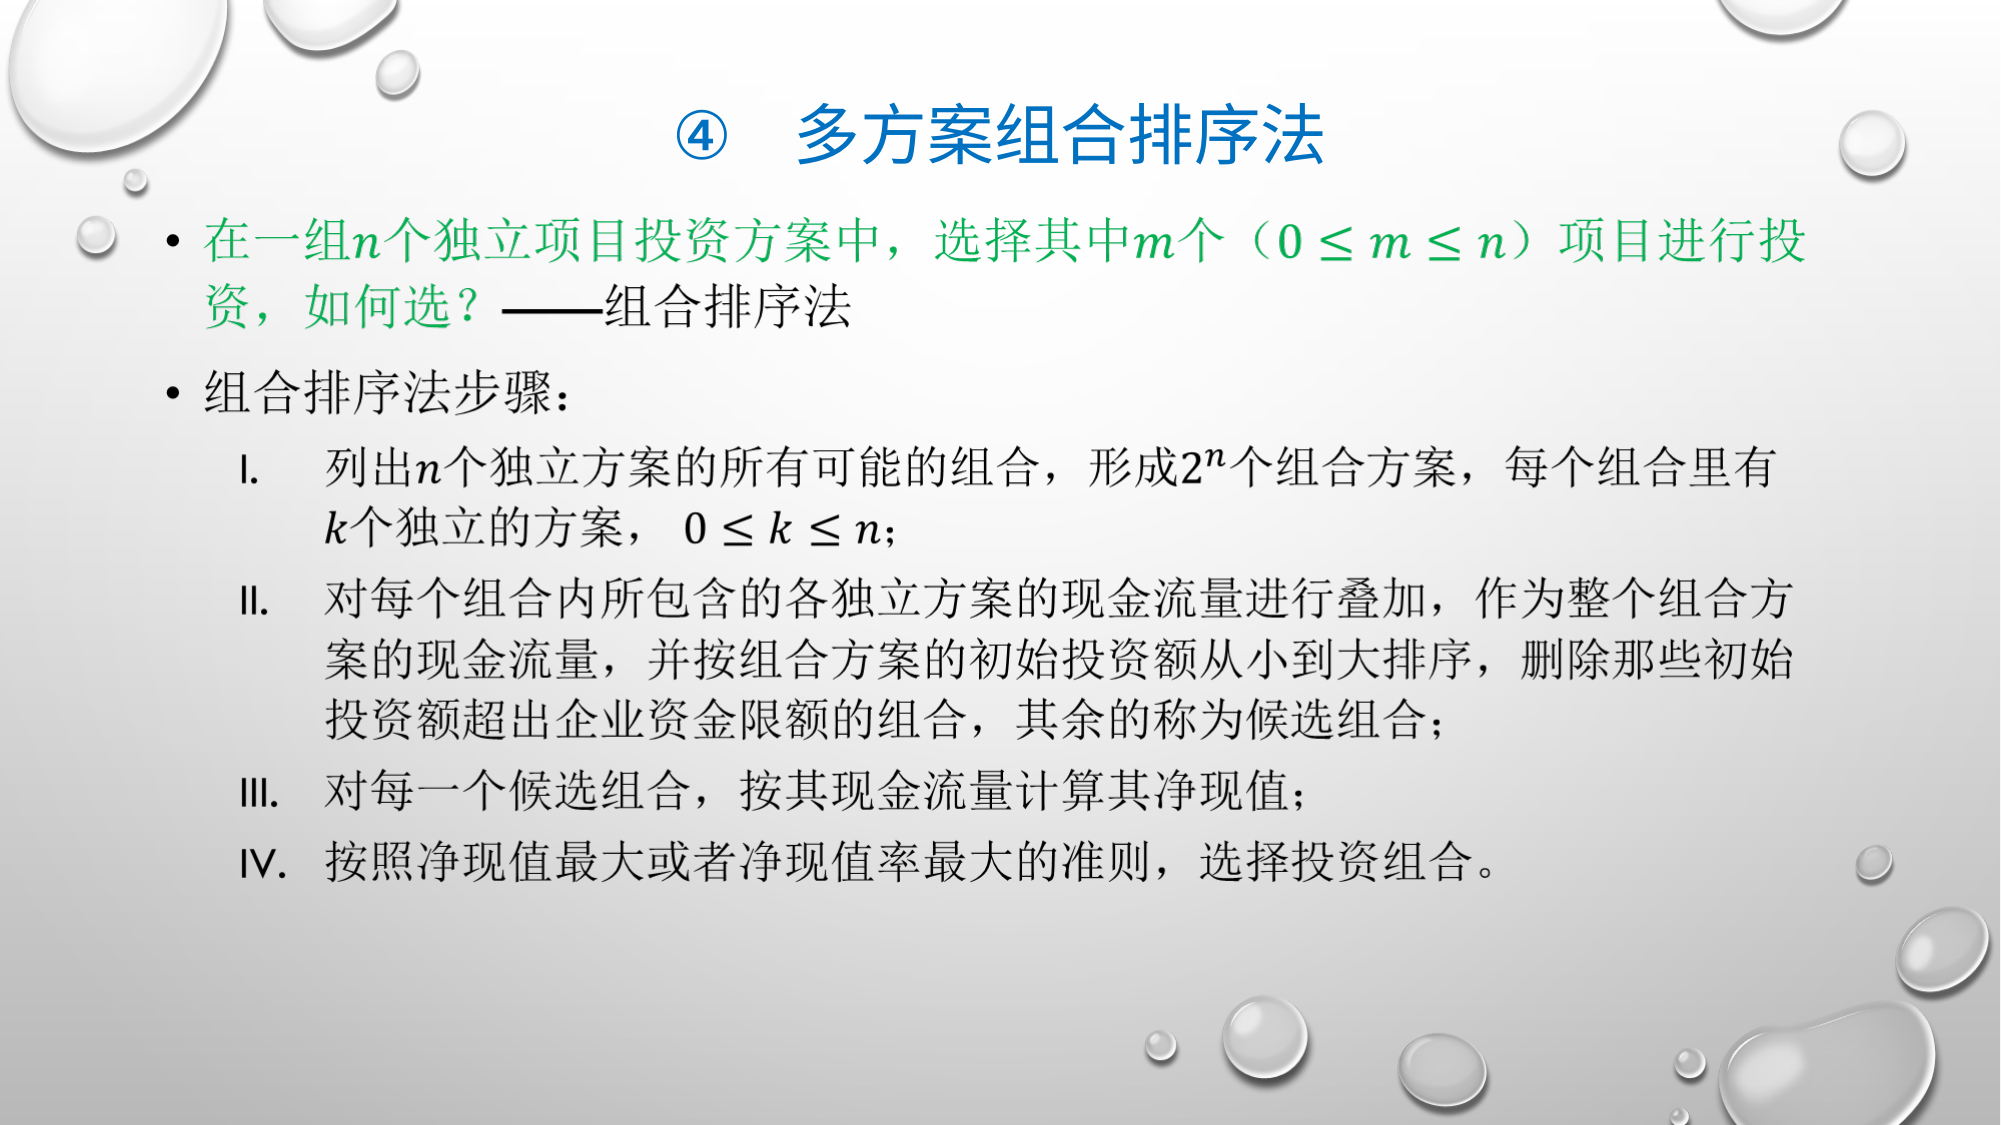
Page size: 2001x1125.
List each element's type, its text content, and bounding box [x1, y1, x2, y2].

title 多方案组合排序法 [149, 101, 1850, 175]
picture [0, 0, 2000, 1125]
